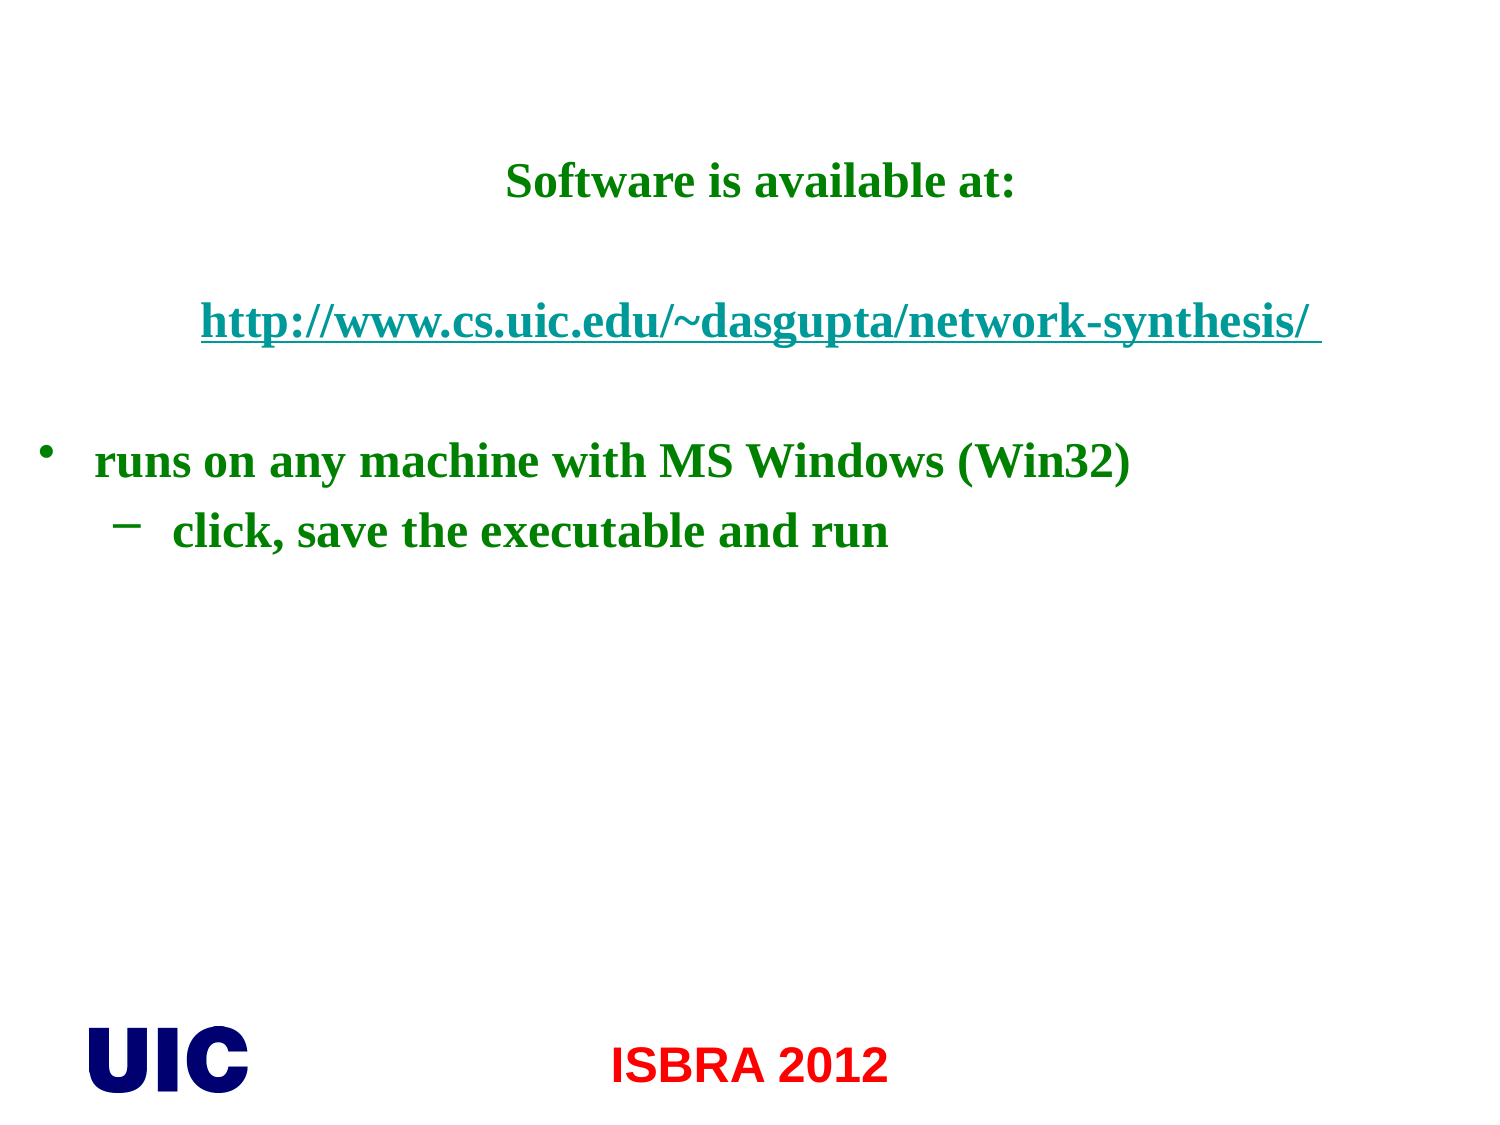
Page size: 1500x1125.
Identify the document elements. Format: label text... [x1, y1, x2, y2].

footer ISBRA 2012 [512, 1024, 988, 1103]
list Software is available at: http://www.cs.uic.edu/~dasgupta/network-synthesis/ runs on any machine with MS Windows (Win32) click, save the executable and run [22, 0, 1500, 1001]
picture [89, 1026, 248, 1093]
